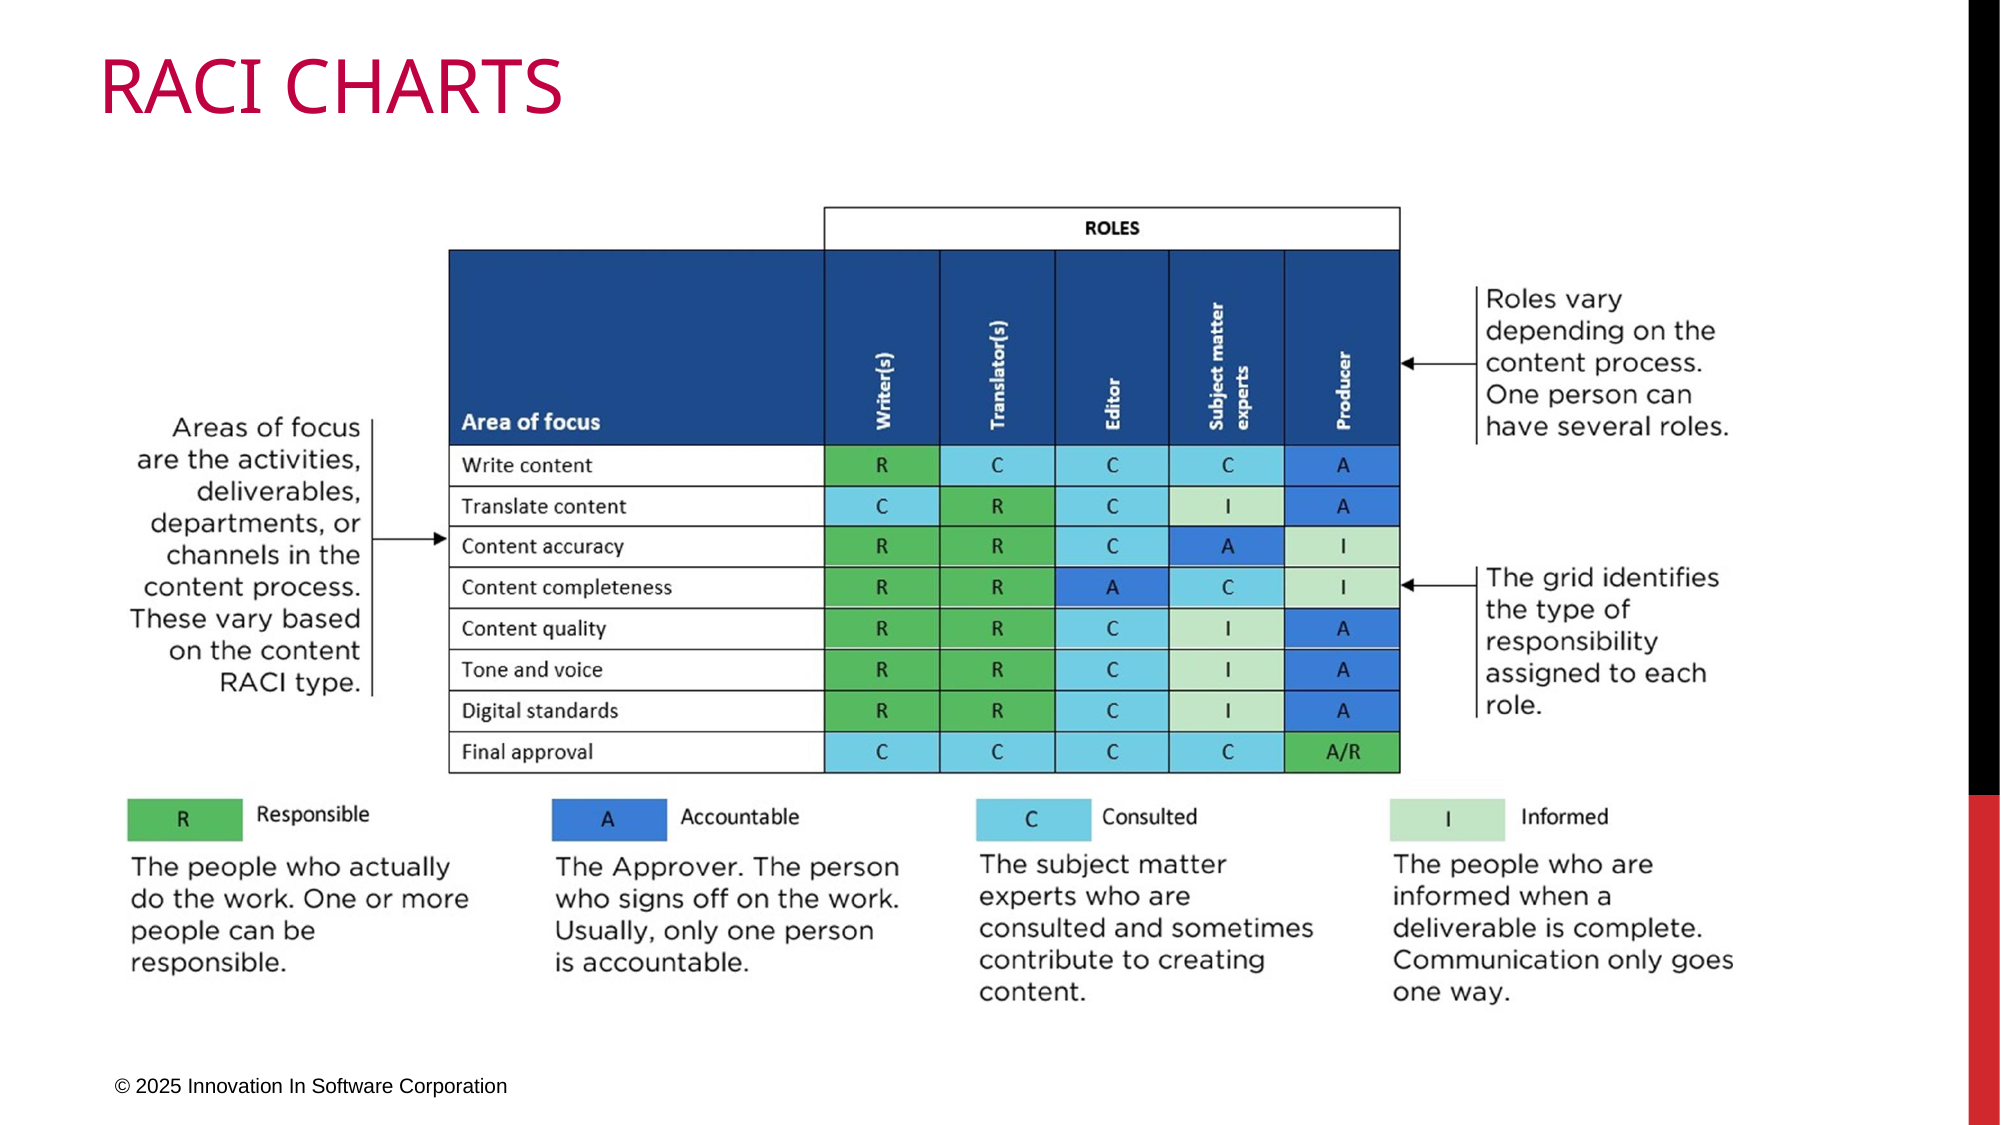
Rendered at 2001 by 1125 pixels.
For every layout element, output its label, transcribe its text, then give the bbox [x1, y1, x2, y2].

title RACI Charts [98, 0, 1870, 186]
footer © 2025 Innovation In Software Corporation [99, 1065, 850, 1112]
picture [126, 184, 1734, 1040]
